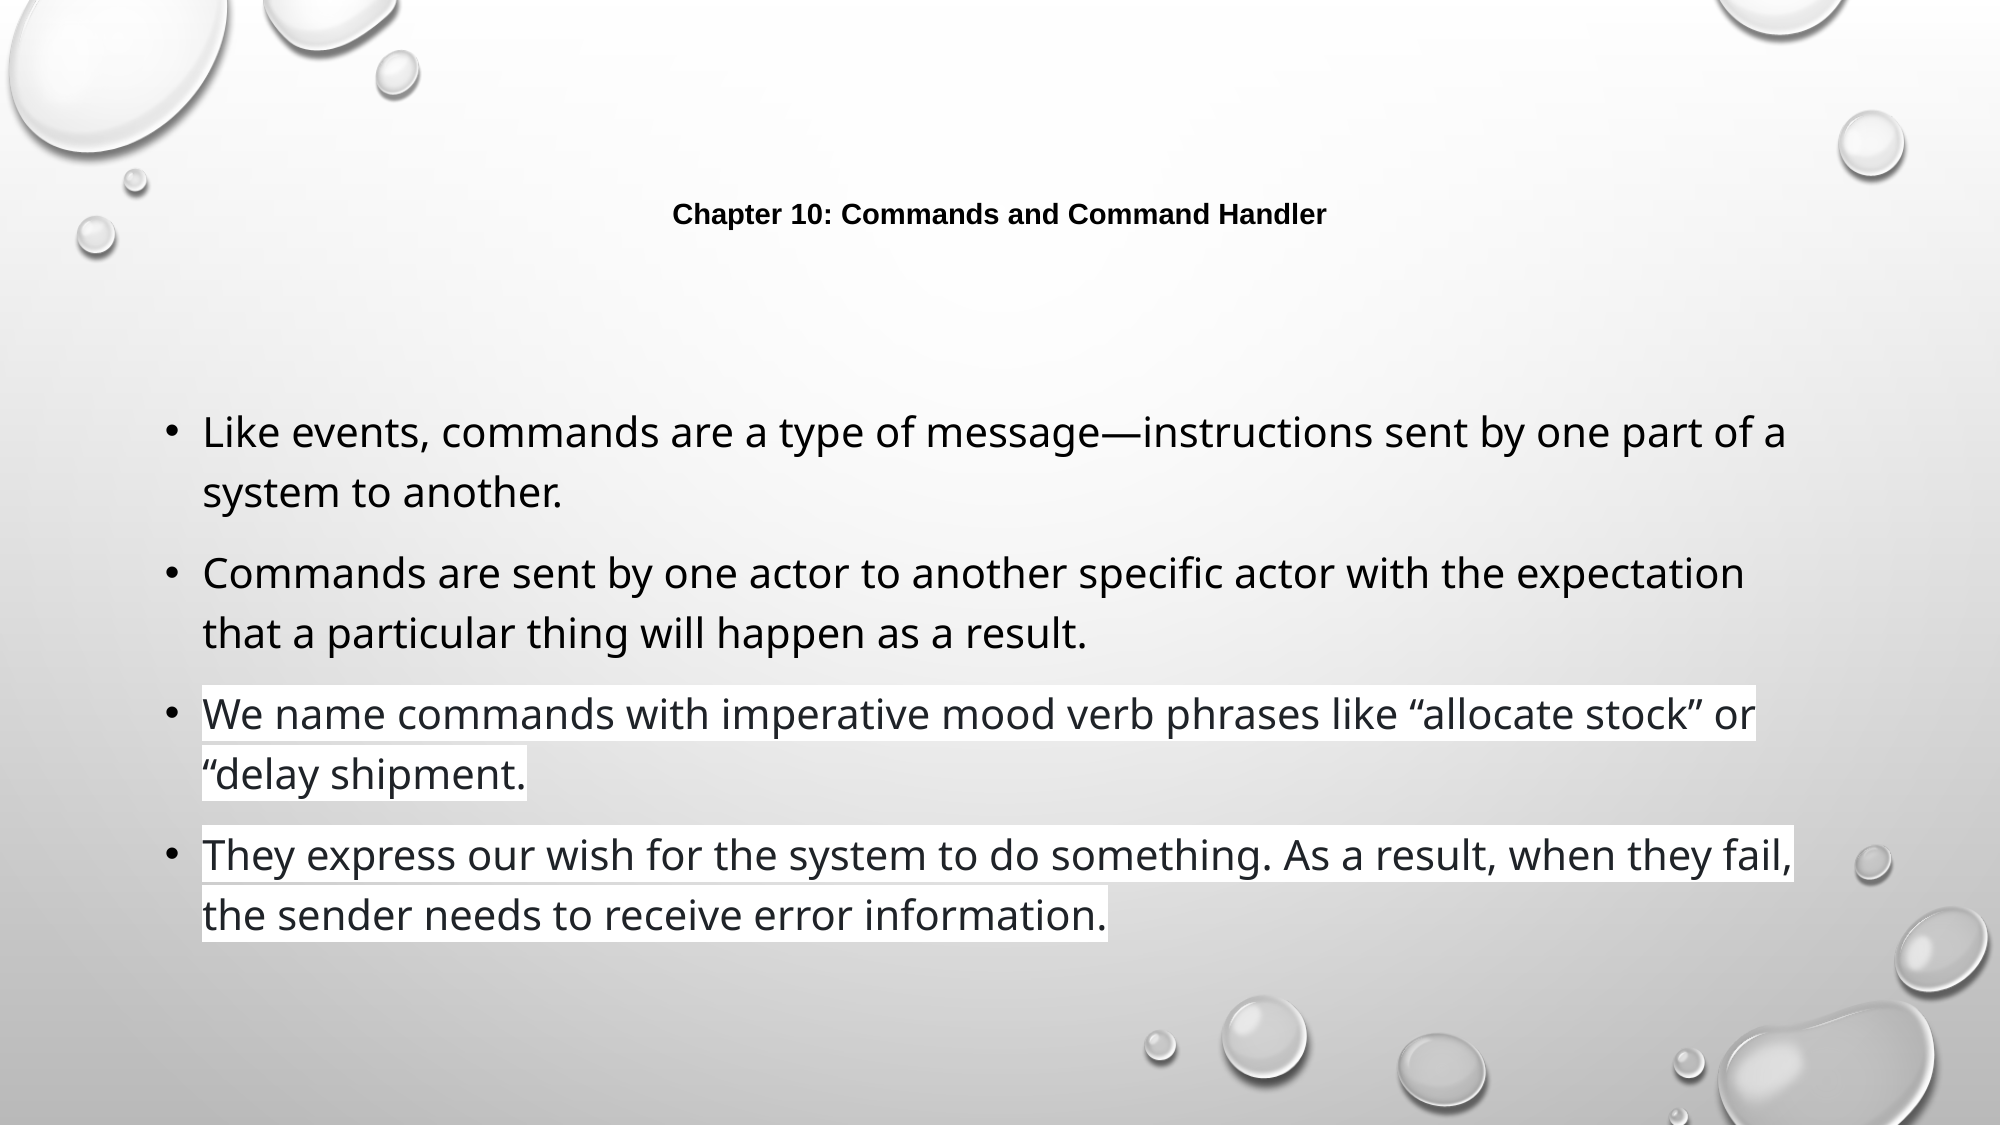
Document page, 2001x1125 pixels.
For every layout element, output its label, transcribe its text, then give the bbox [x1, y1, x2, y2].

list Like events, commands are a type of message—instructions sent by one part of a system to another. Commands are sent by one actor to another specific actor with the expectation that a particular thing will happen as a result. We name commands with imperative mood verb phrases like “allocate stock” or “delay shipment. They express our wish for the system to do something. As a result, when they fail, the sender needs to receive error information. [149, 388, 1850, 950]
picture [0, 0, 2000, 1125]
title Chapter 10: Commands and Command Handler [149, 101, 1851, 364]
